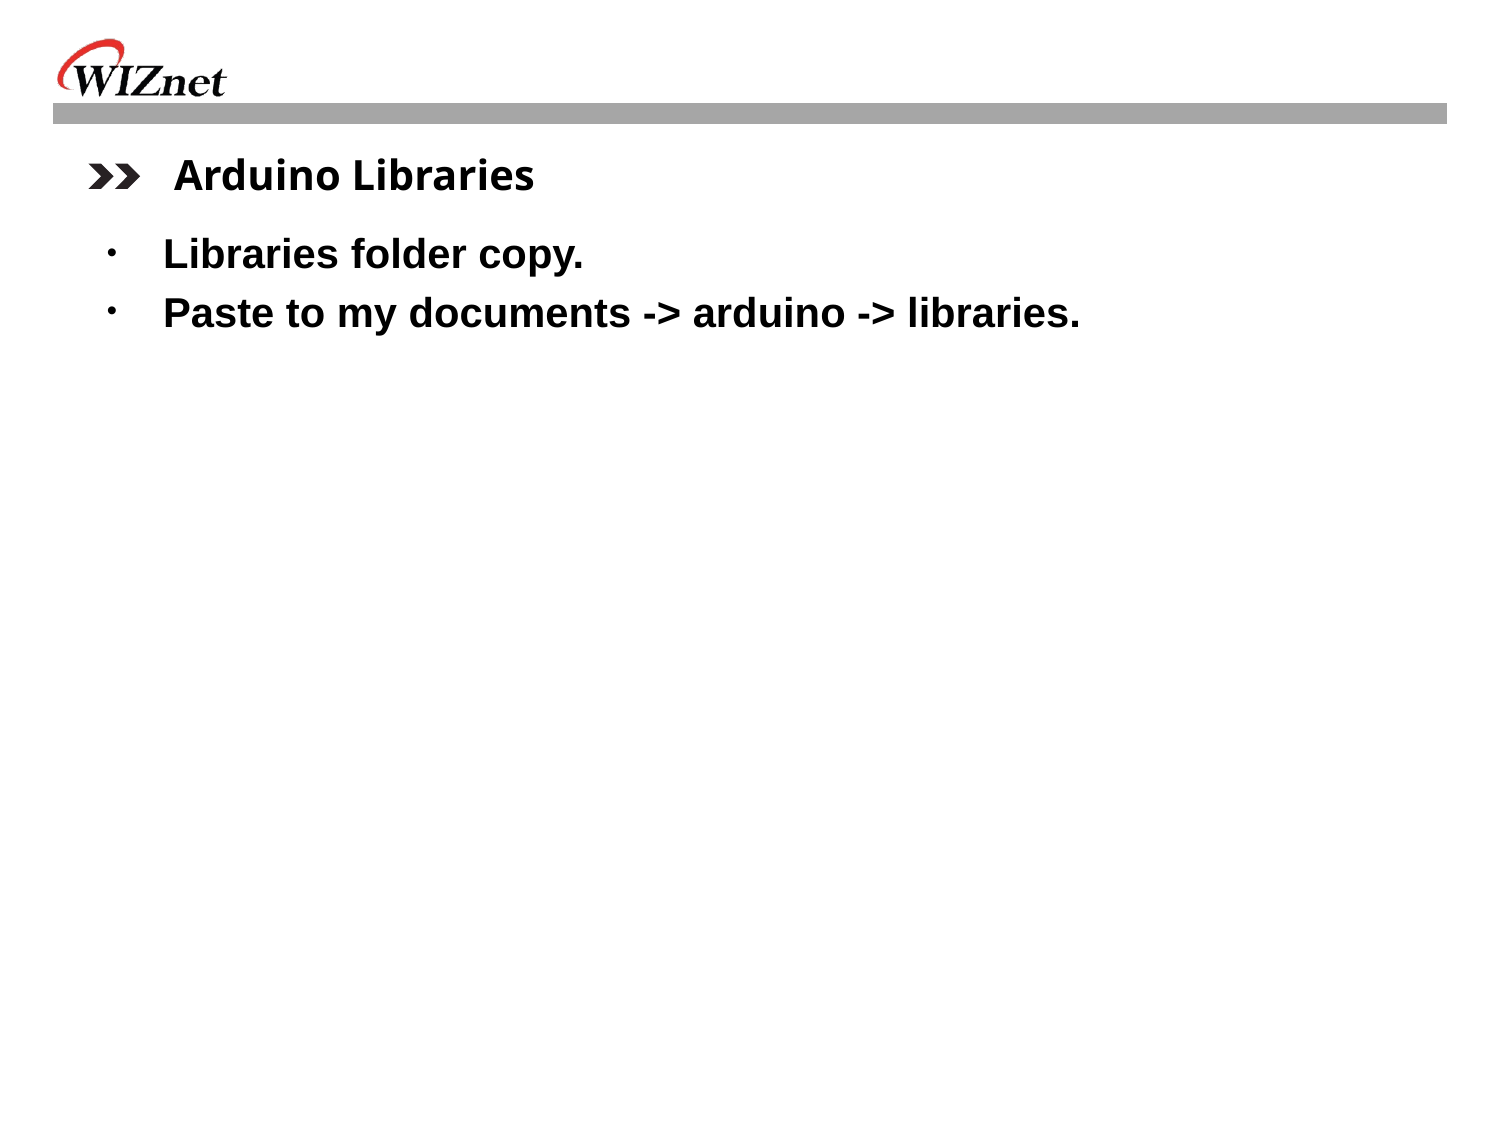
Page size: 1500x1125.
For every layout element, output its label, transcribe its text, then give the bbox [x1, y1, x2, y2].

picture [53, 36, 231, 102]
list Arduino Libraries [159, 141, 1383, 212]
text_box Libraries folder copy. Paste to my documents -> arduino -> libraries. [92, 219, 1483, 1071]
